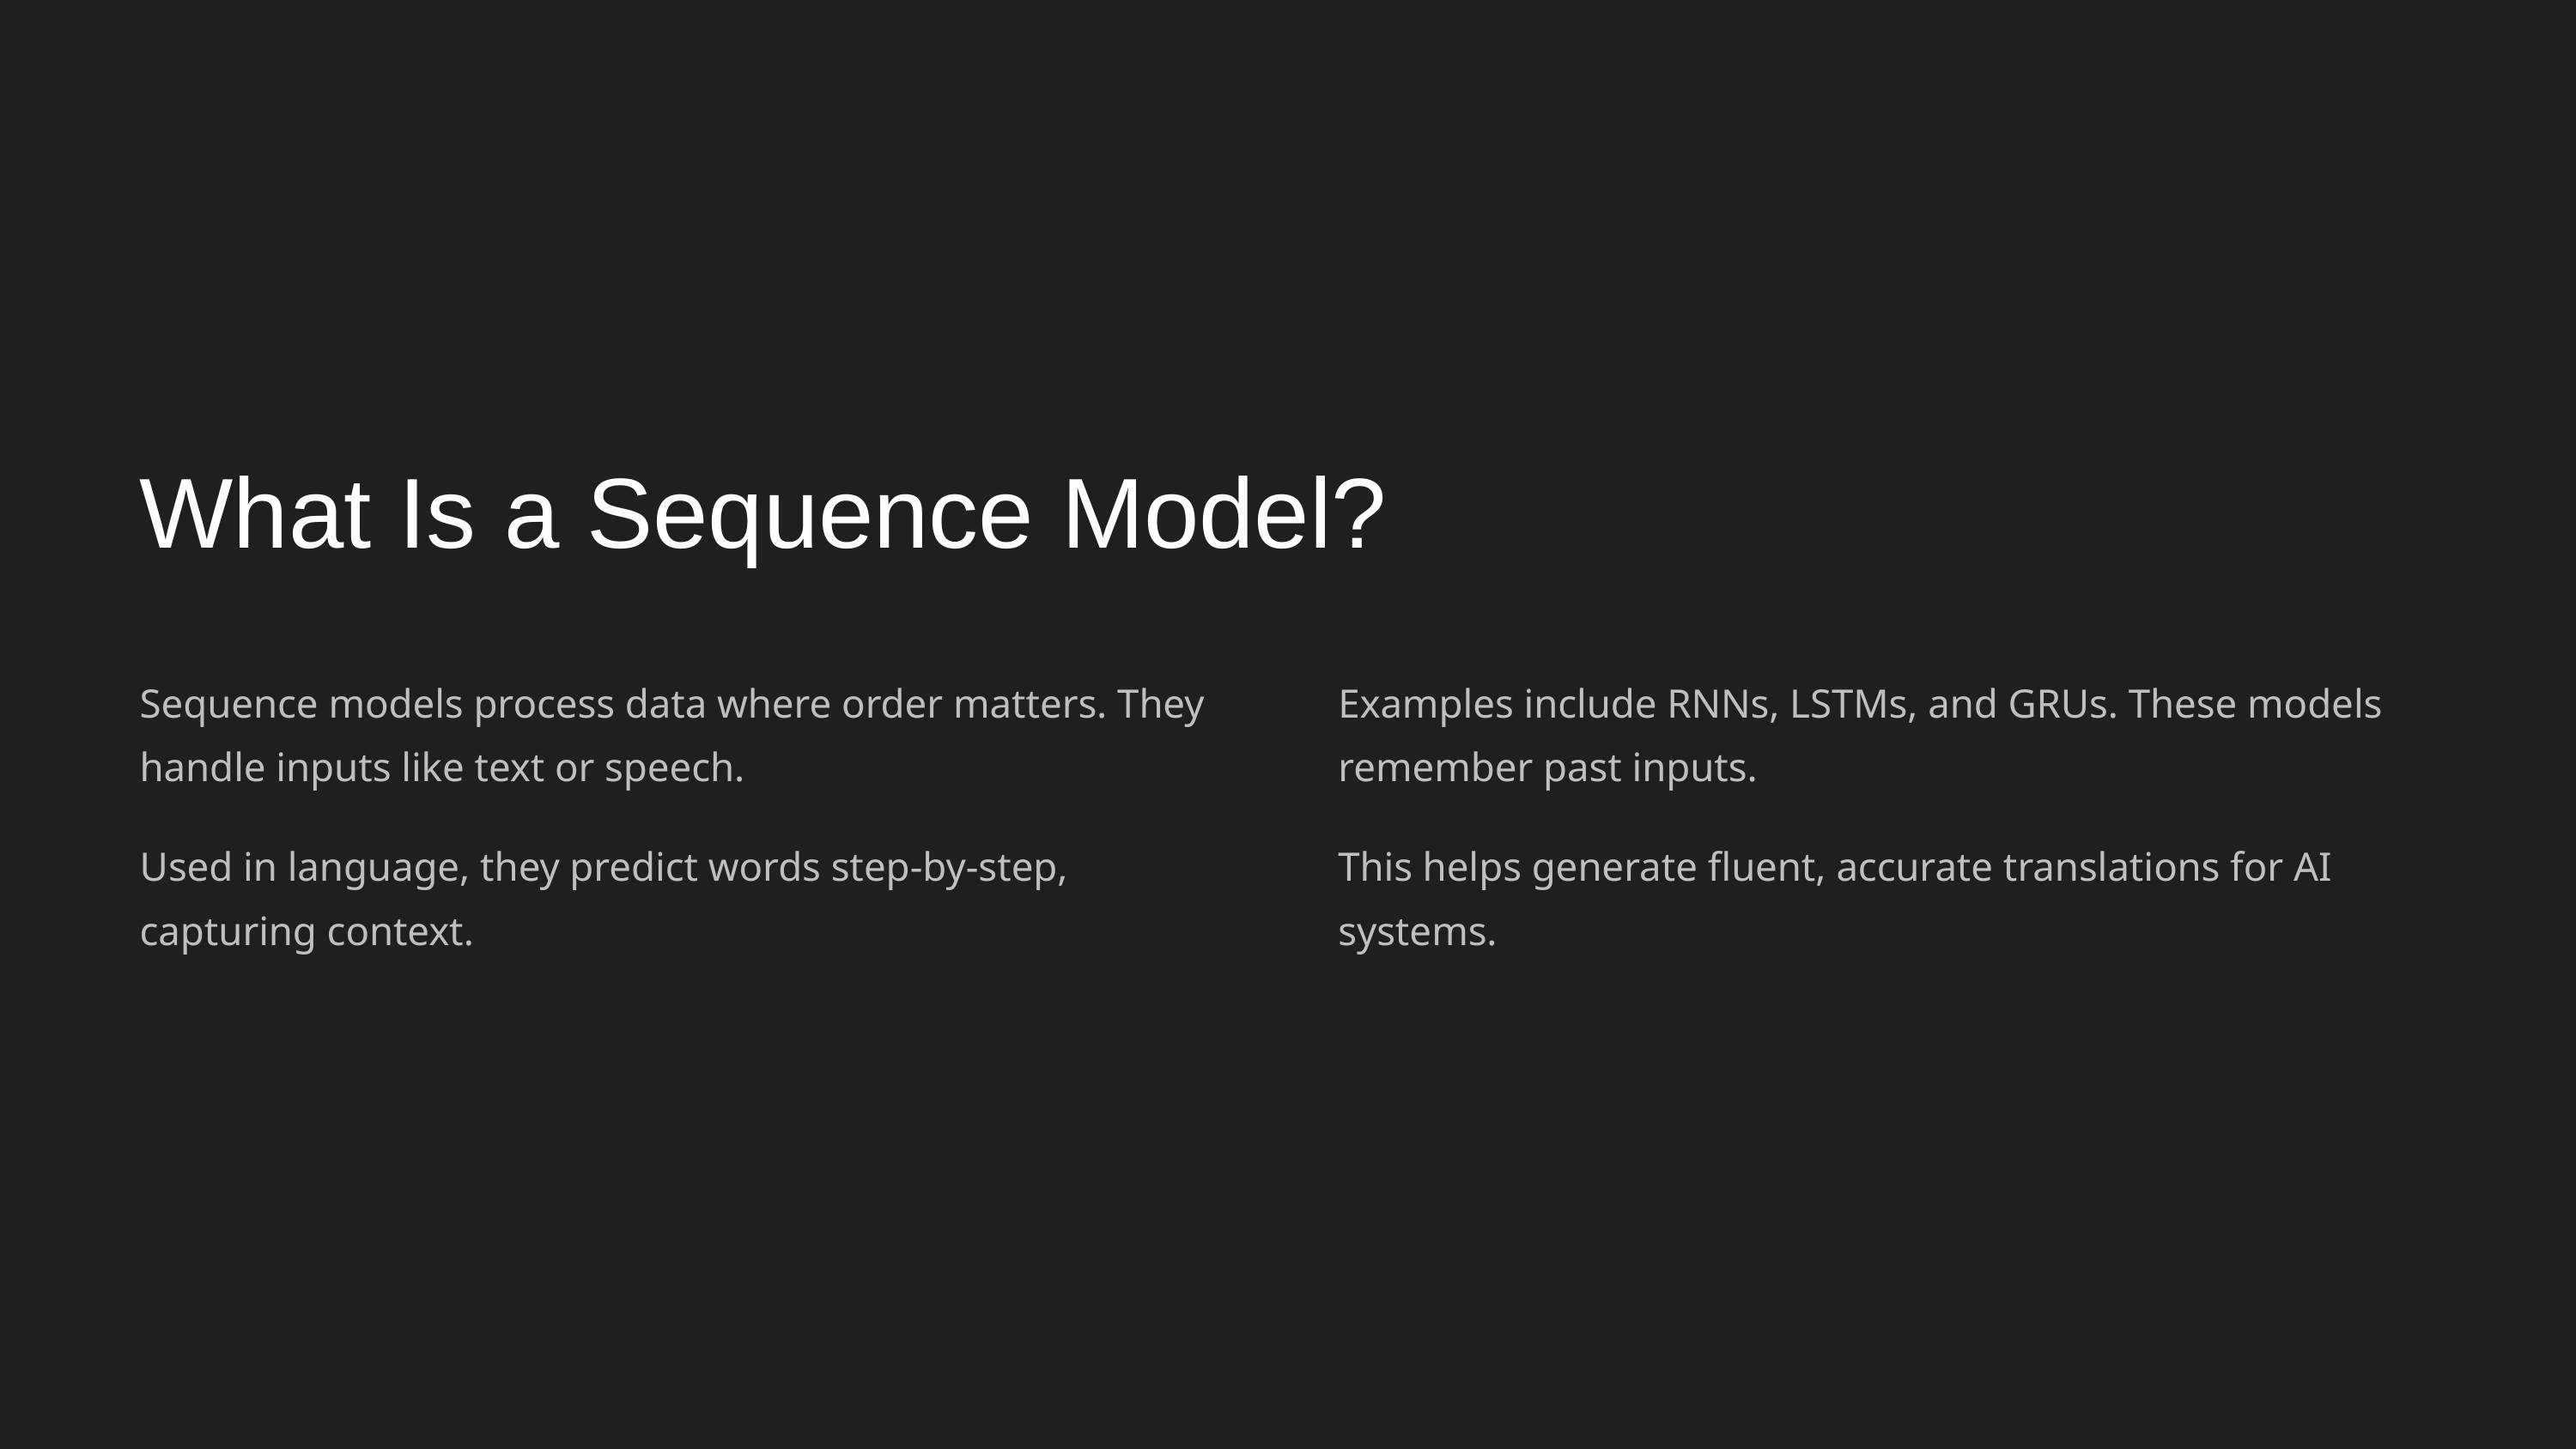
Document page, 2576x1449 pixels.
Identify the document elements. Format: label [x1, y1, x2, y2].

text_box [139, 834, 1240, 963]
text_box [139, 450, 1424, 576]
text_box [0, 0, 2576, 1449]
text_box [139, 670, 1240, 799]
text_box [1338, 670, 2438, 799]
text_box [1338, 834, 2438, 963]
